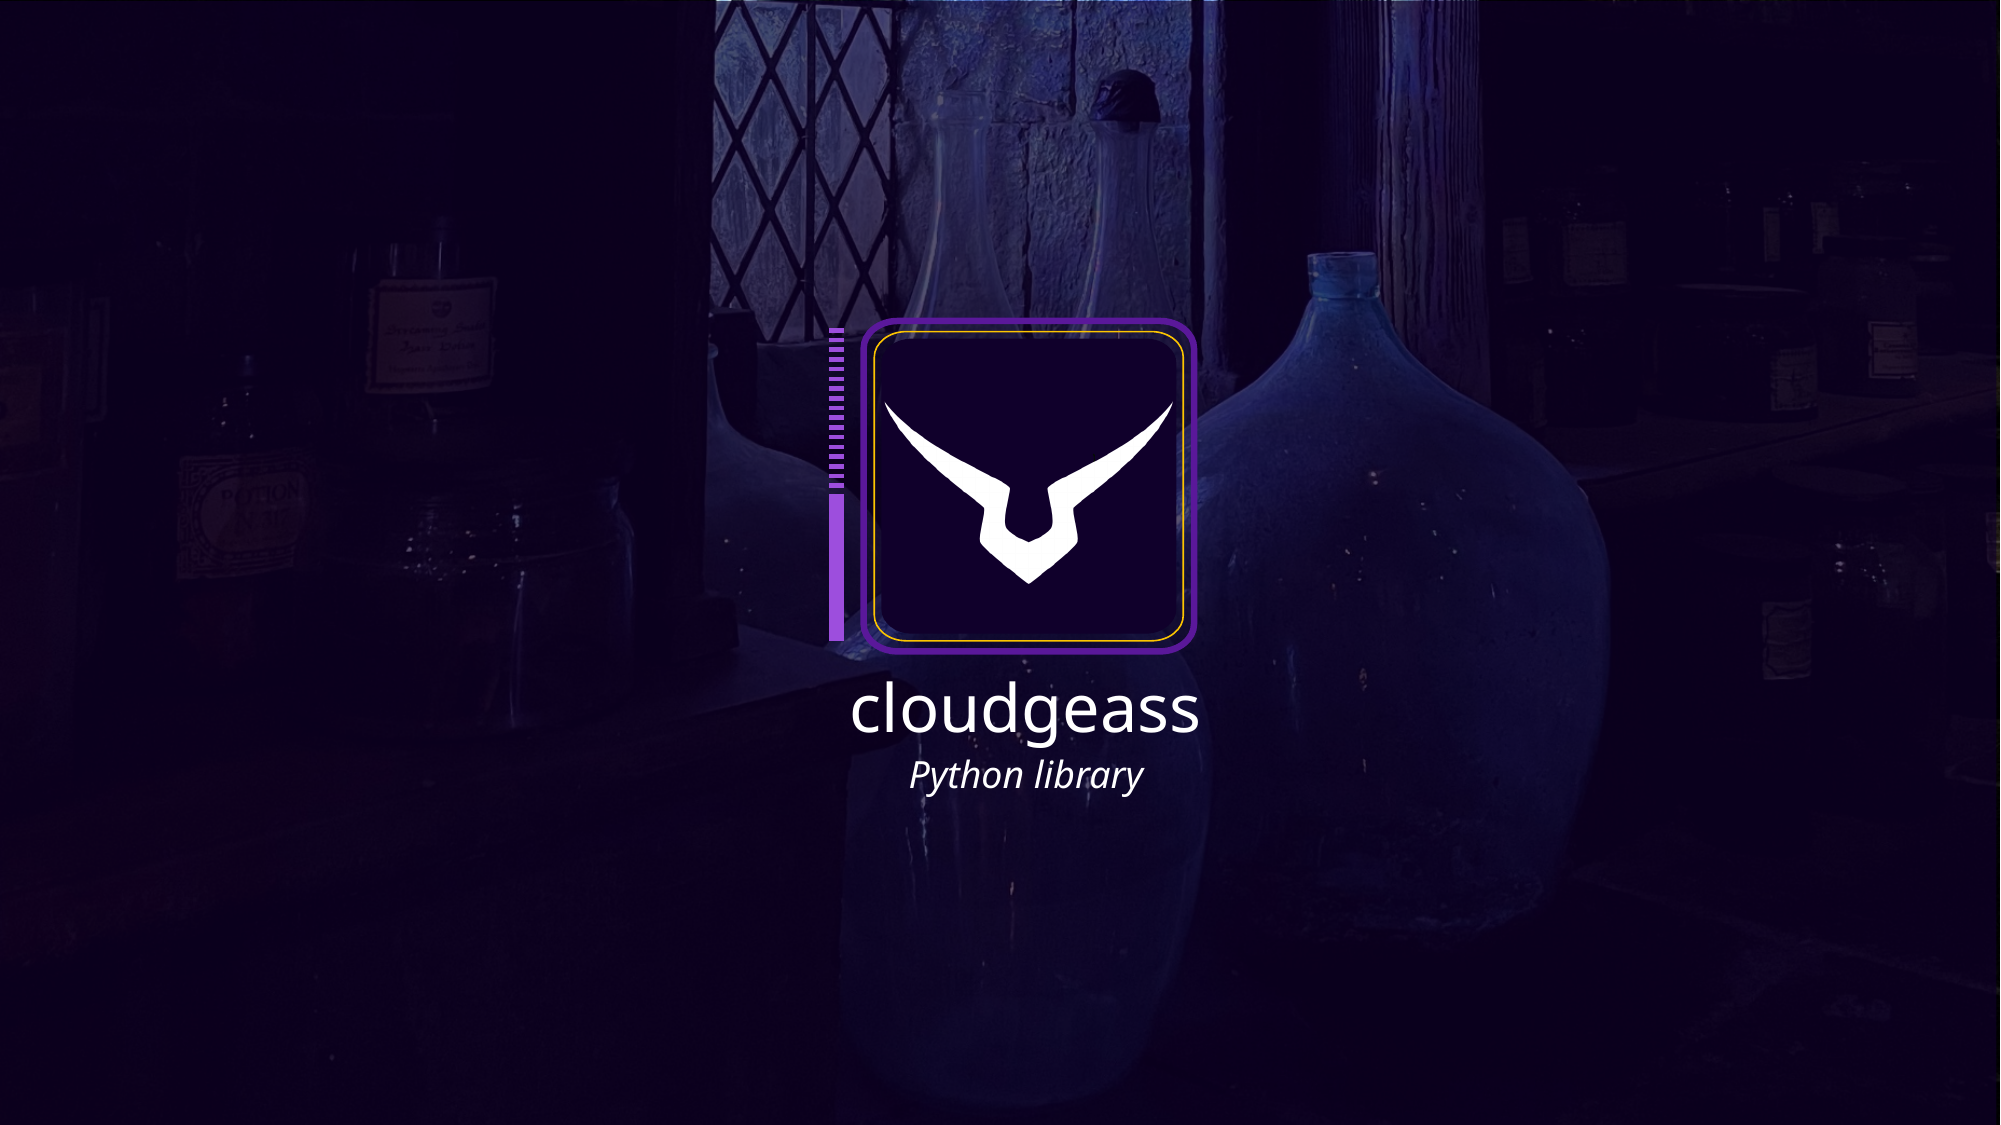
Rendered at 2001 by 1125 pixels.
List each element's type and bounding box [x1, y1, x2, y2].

picture [0, 0, 2000, 1125]
text_box [827, 320, 1225, 805]
